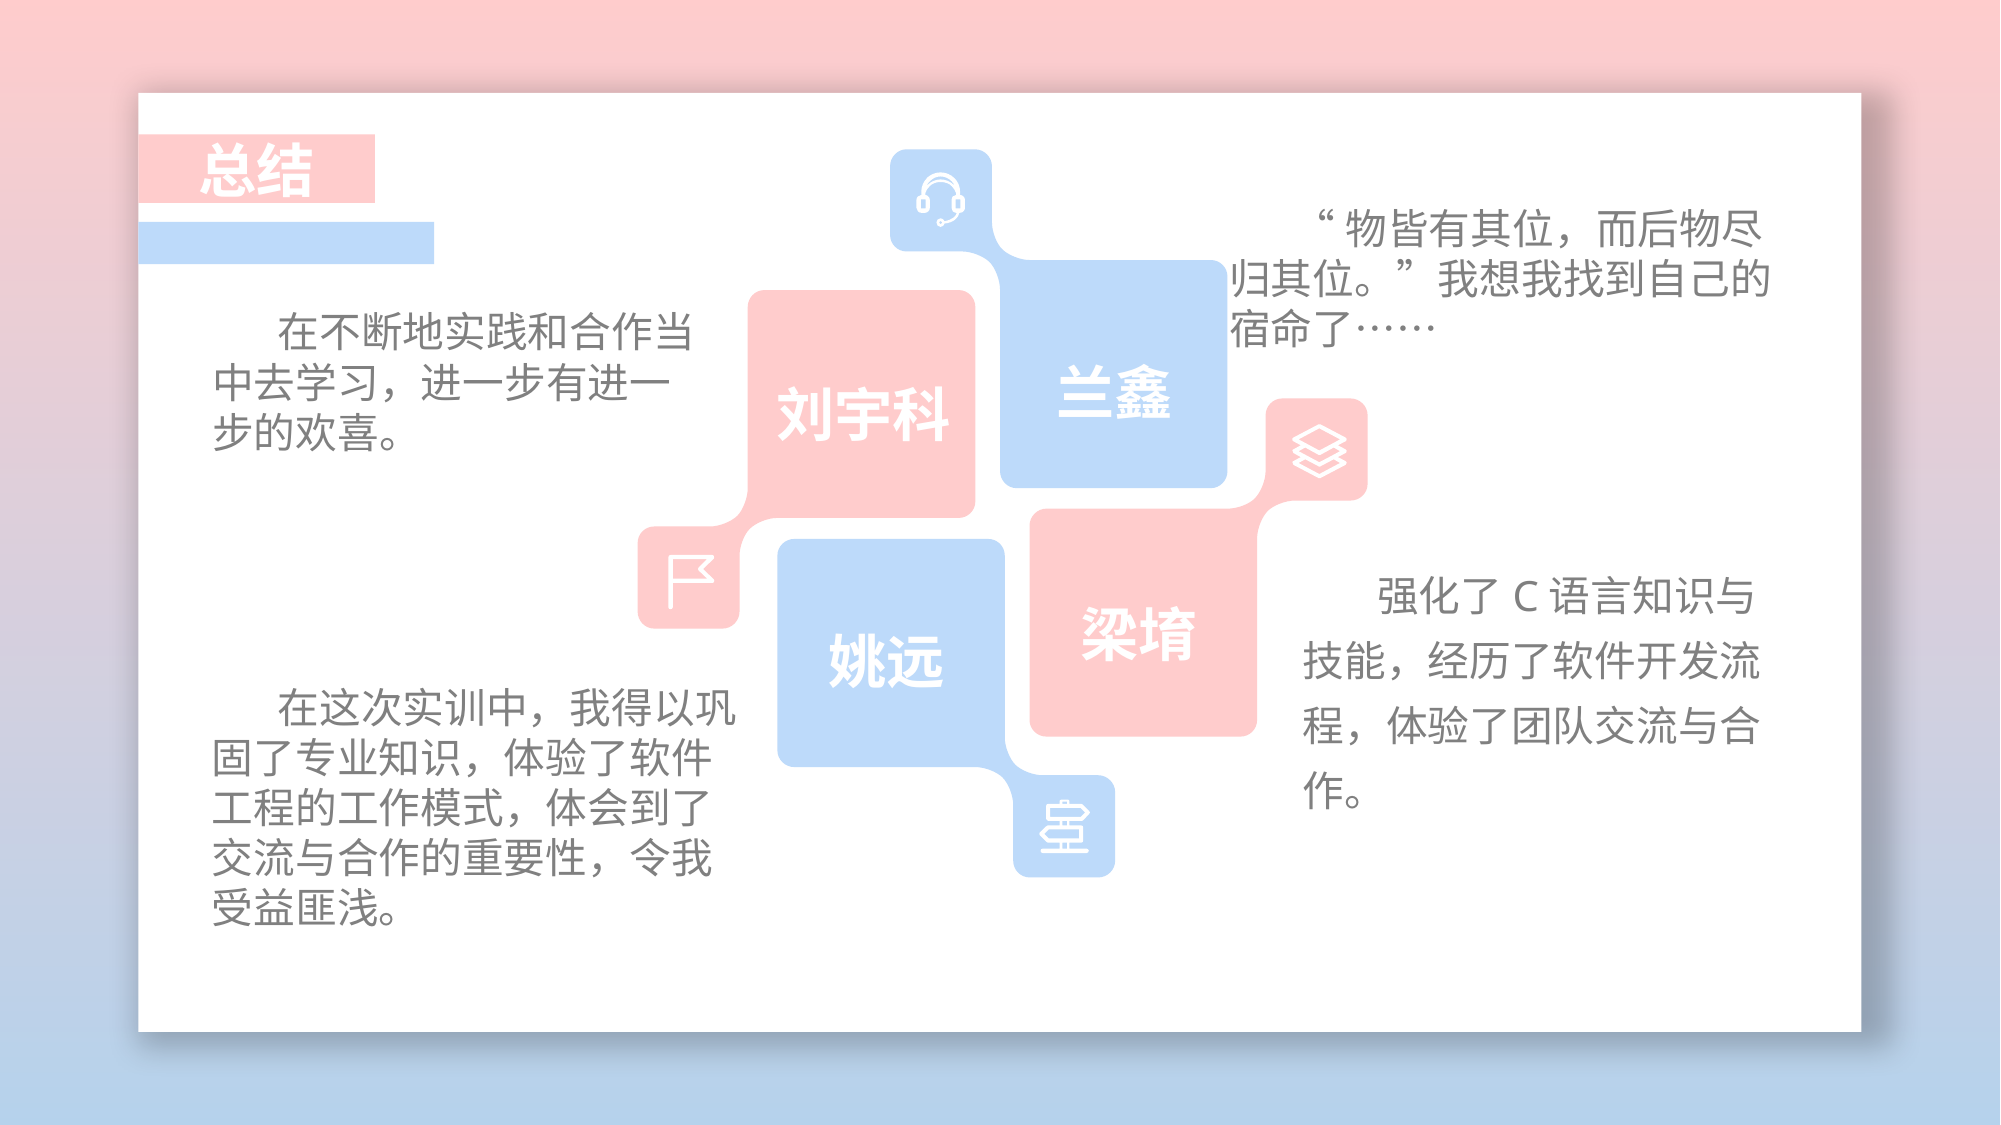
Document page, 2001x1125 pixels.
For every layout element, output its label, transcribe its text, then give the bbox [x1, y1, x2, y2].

text_box 梁堉 [1047, 598, 1230, 669]
text_box [703, 554, 715, 583]
text_box 在这次实训中，我得以巩固了专业知识，体验了软件工程的工作模式，体会到了交流与合作的重要性，令我受益匪浅。 [211, 682, 740, 933]
text_box 在不断地实践和合作当中去学习，进一步有进一步的欢喜。 [212, 306, 703, 607]
text_box 兰鑫 [1023, 355, 1206, 426]
text_box [637, 290, 976, 629]
text_box [1029, 398, 1368, 737]
text_box 刘宇科 [772, 378, 955, 449]
text_box [916, 172, 965, 227]
text_box [137, 221, 435, 265]
text_box x [137, 92, 1863, 1033]
text_box [890, 149, 1228, 489]
text_box [777, 538, 1116, 878]
text_box 总结 [137, 133, 376, 204]
text_box 强化了C语言知识与技能，经历了软件开发流程，体验了团队交流与合作。 [1302, 555, 1763, 816]
text_box 姚远 [795, 624, 978, 695]
text_box [1292, 424, 1347, 479]
text_box [1039, 799, 1090, 854]
text_box “物皆有其位，而后物尽归其位。”我想我找到自己的宿命了…… [1229, 203, 1795, 354]
